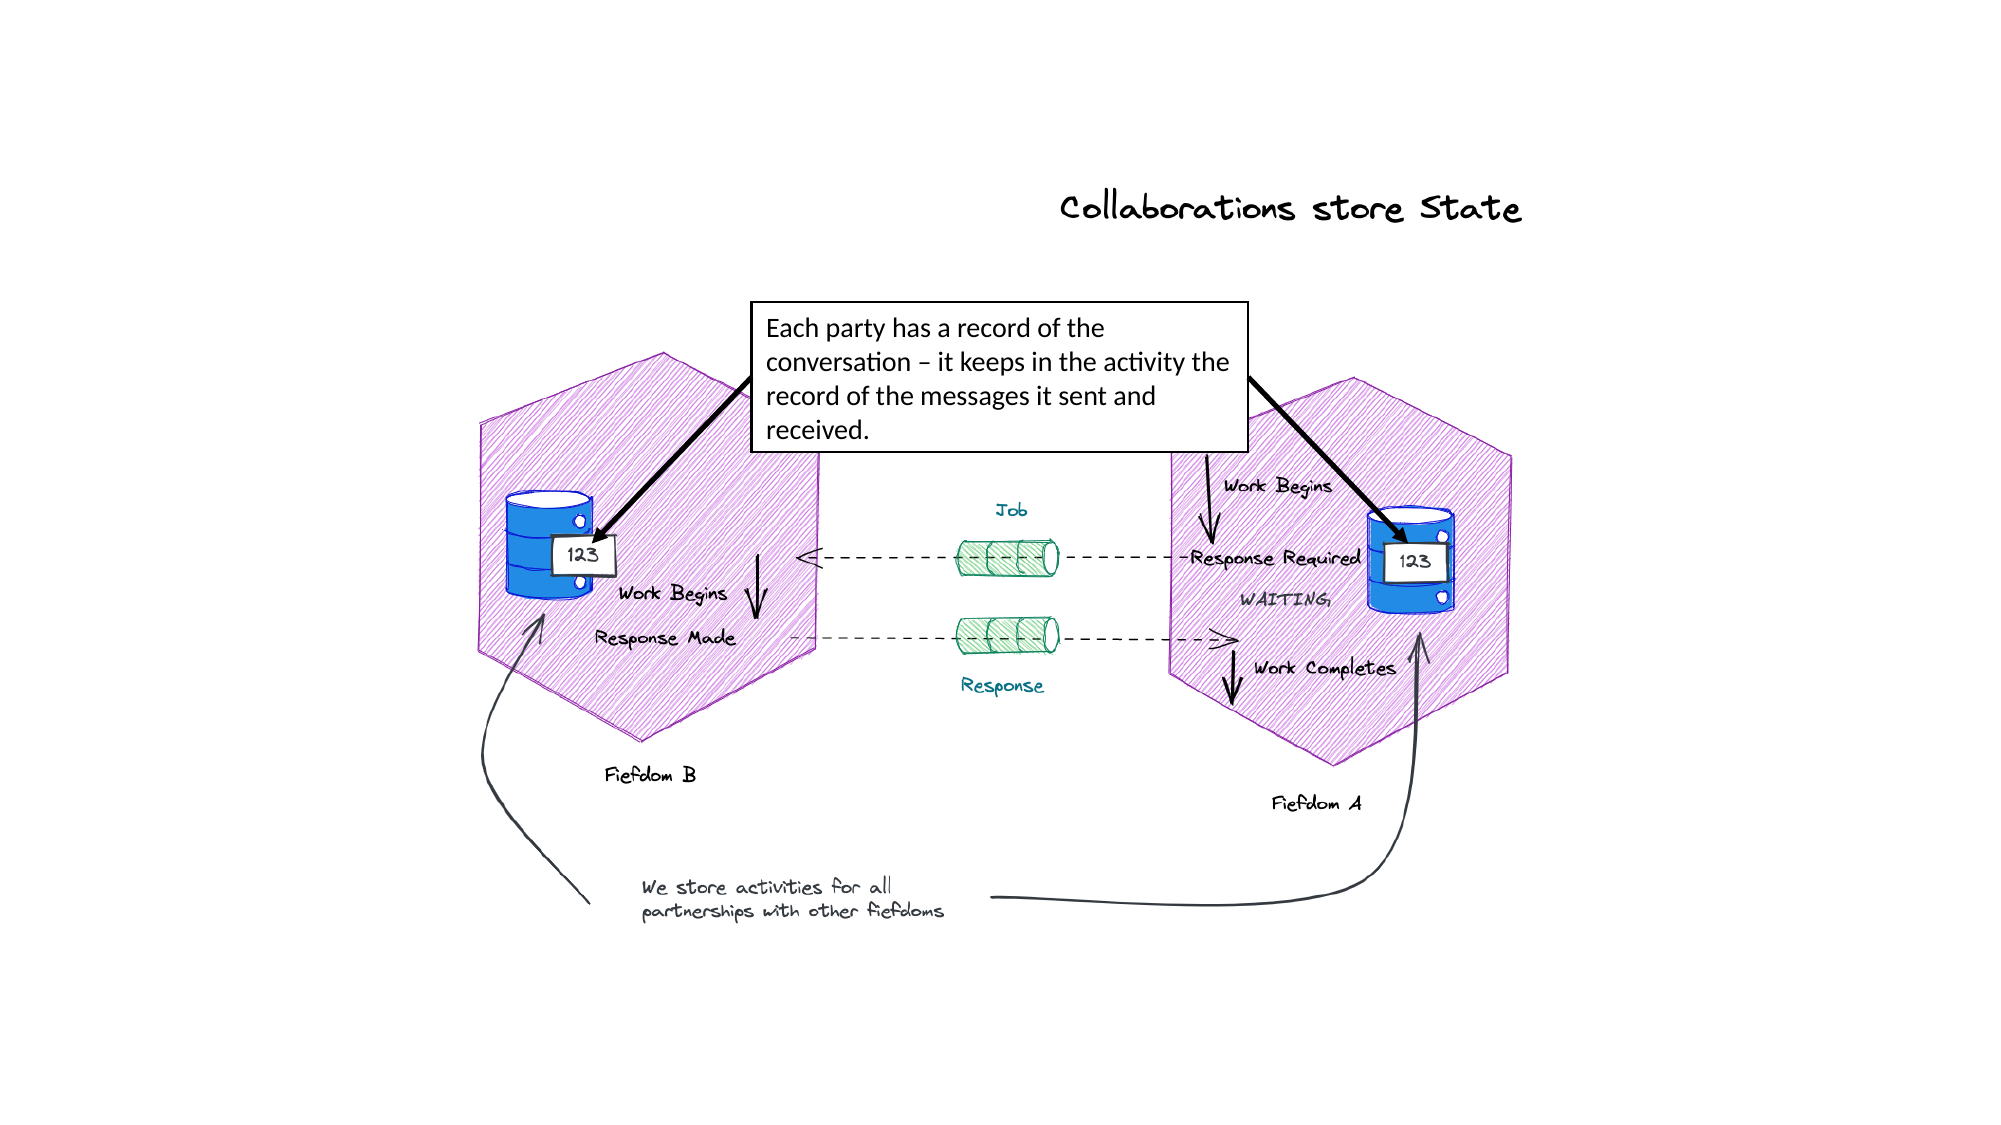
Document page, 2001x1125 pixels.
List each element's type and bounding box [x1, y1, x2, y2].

text_box [1248, 378, 1409, 544]
text_box [591, 378, 752, 544]
picture [468, 178, 1532, 931]
